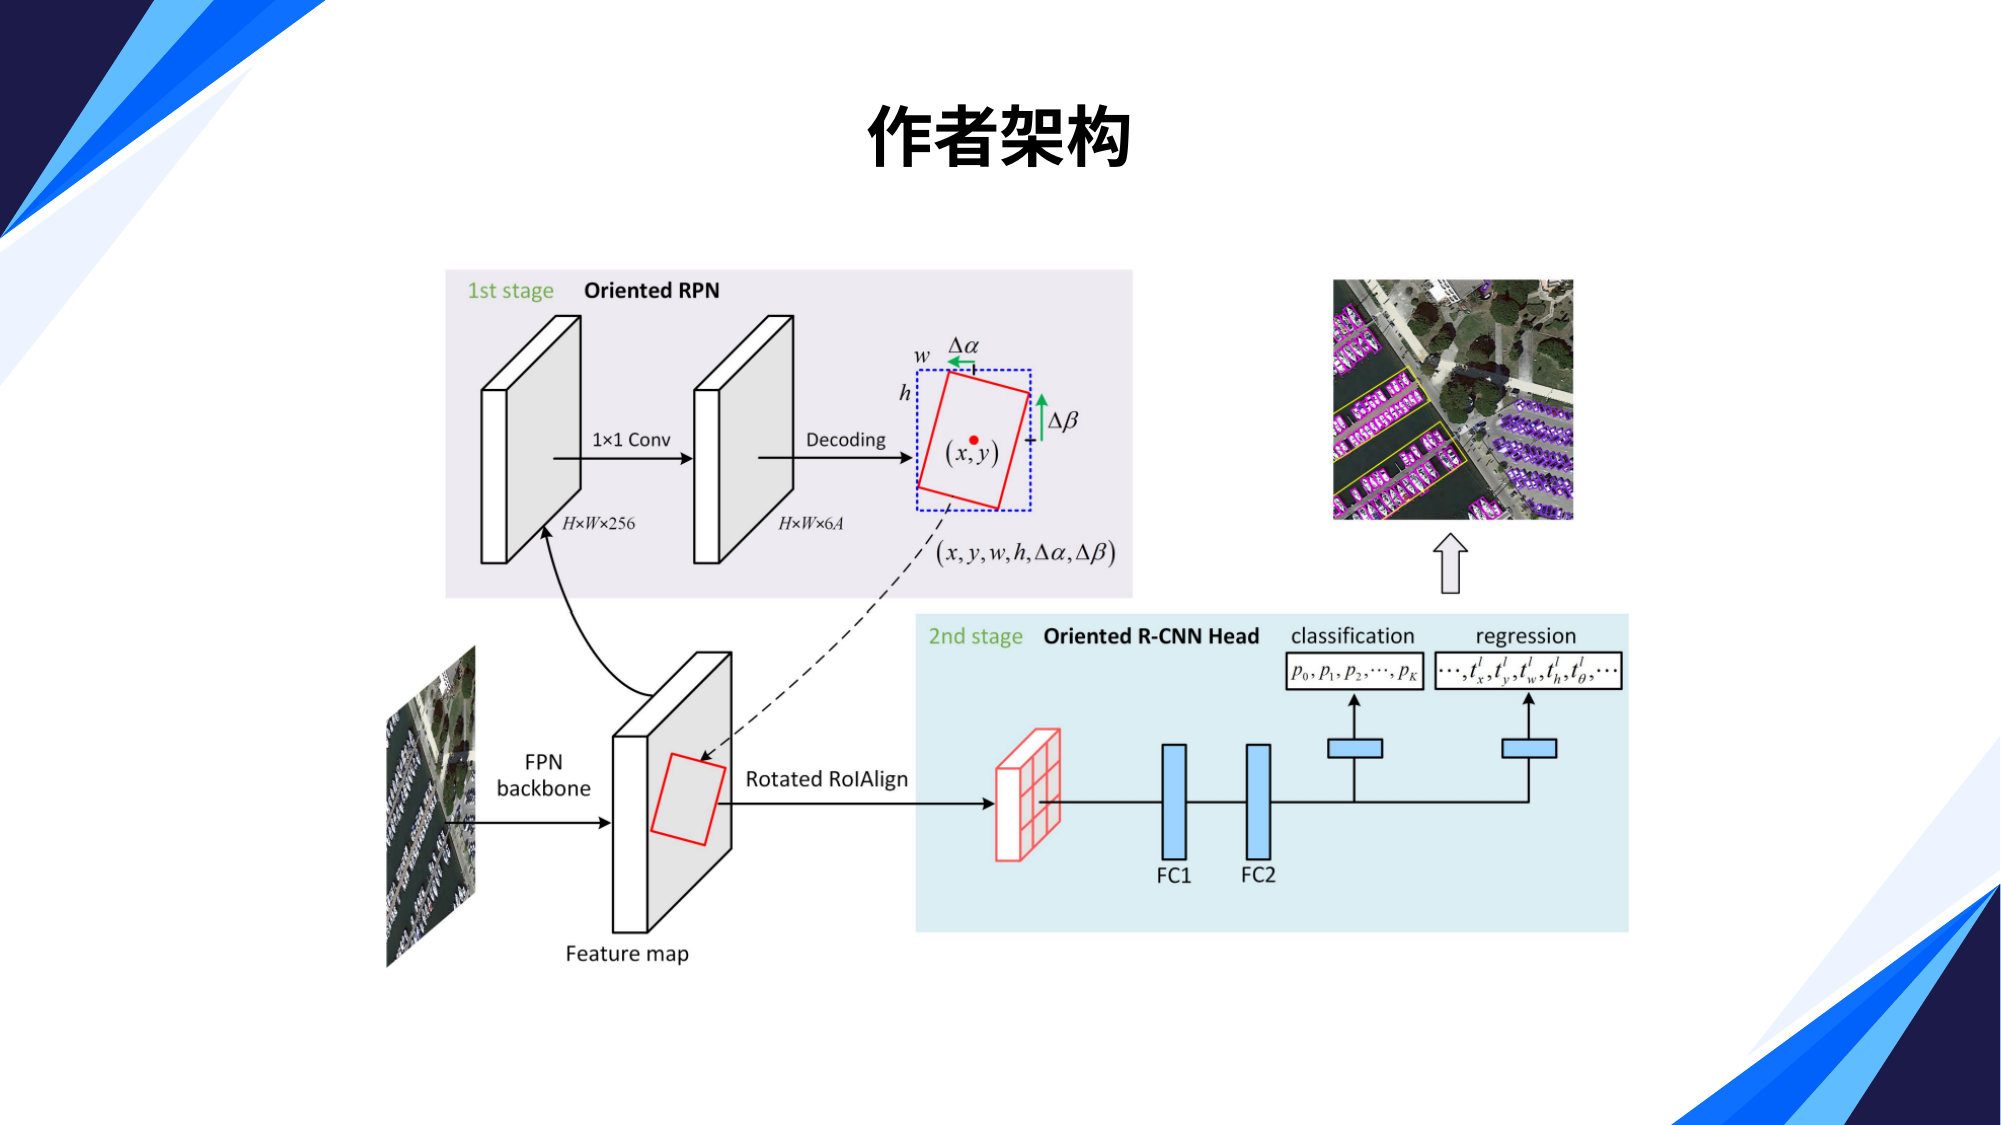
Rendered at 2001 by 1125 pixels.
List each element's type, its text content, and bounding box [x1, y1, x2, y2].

text_box 作者架构 [757, 87, 1243, 182]
picture [295, 242, 1705, 980]
